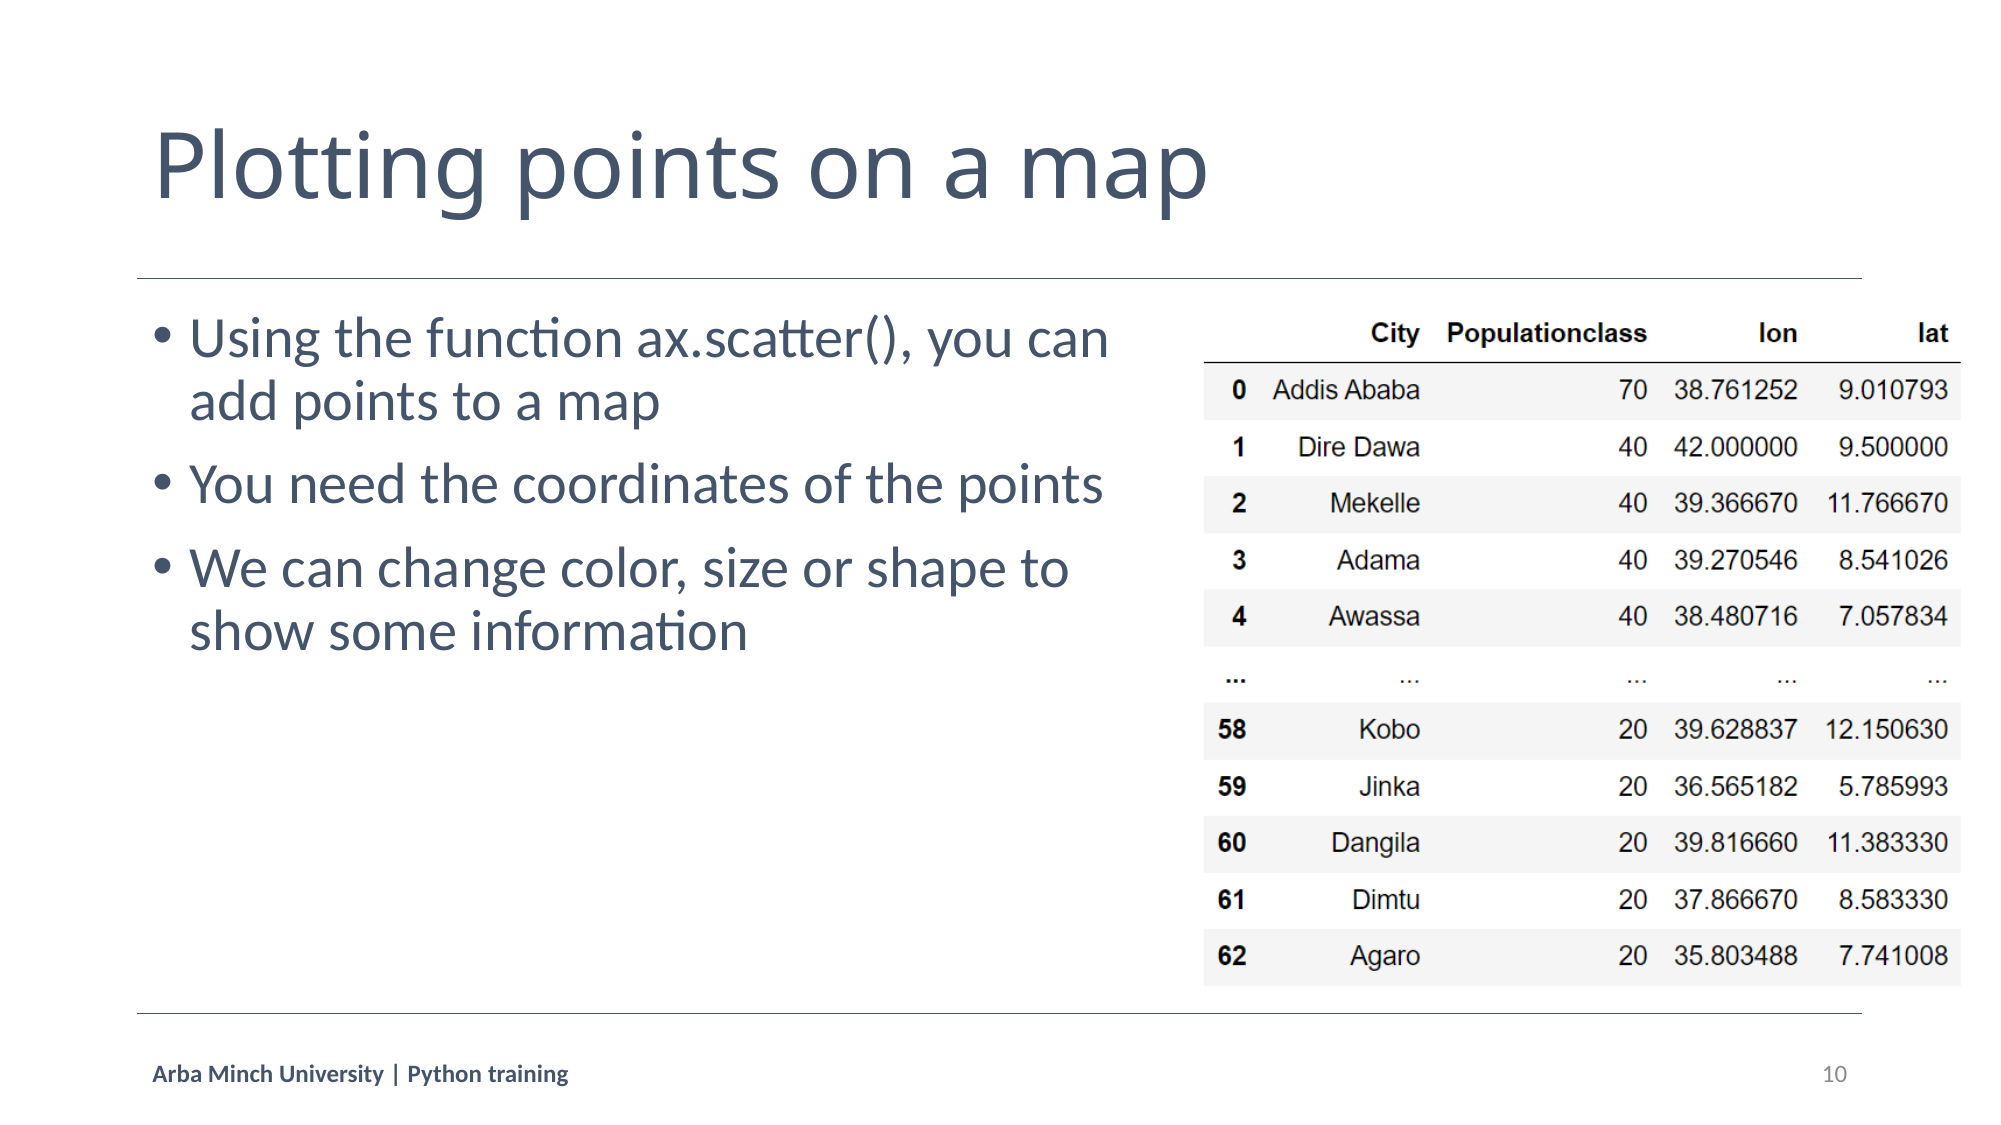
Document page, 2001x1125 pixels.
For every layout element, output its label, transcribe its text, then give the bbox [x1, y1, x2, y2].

title Plotting points on a map [137, 59, 1863, 278]
picture [1197, 306, 1976, 992]
footer Arba Minch University | Python training [137, 1042, 1226, 1103]
slide_number 10 [1412, 1042, 1863, 1103]
list Using the function ax.scatter(), you can add points to a map You need the coordinates of the points We can change color, size or shape to show some information [137, 299, 1136, 1014]
